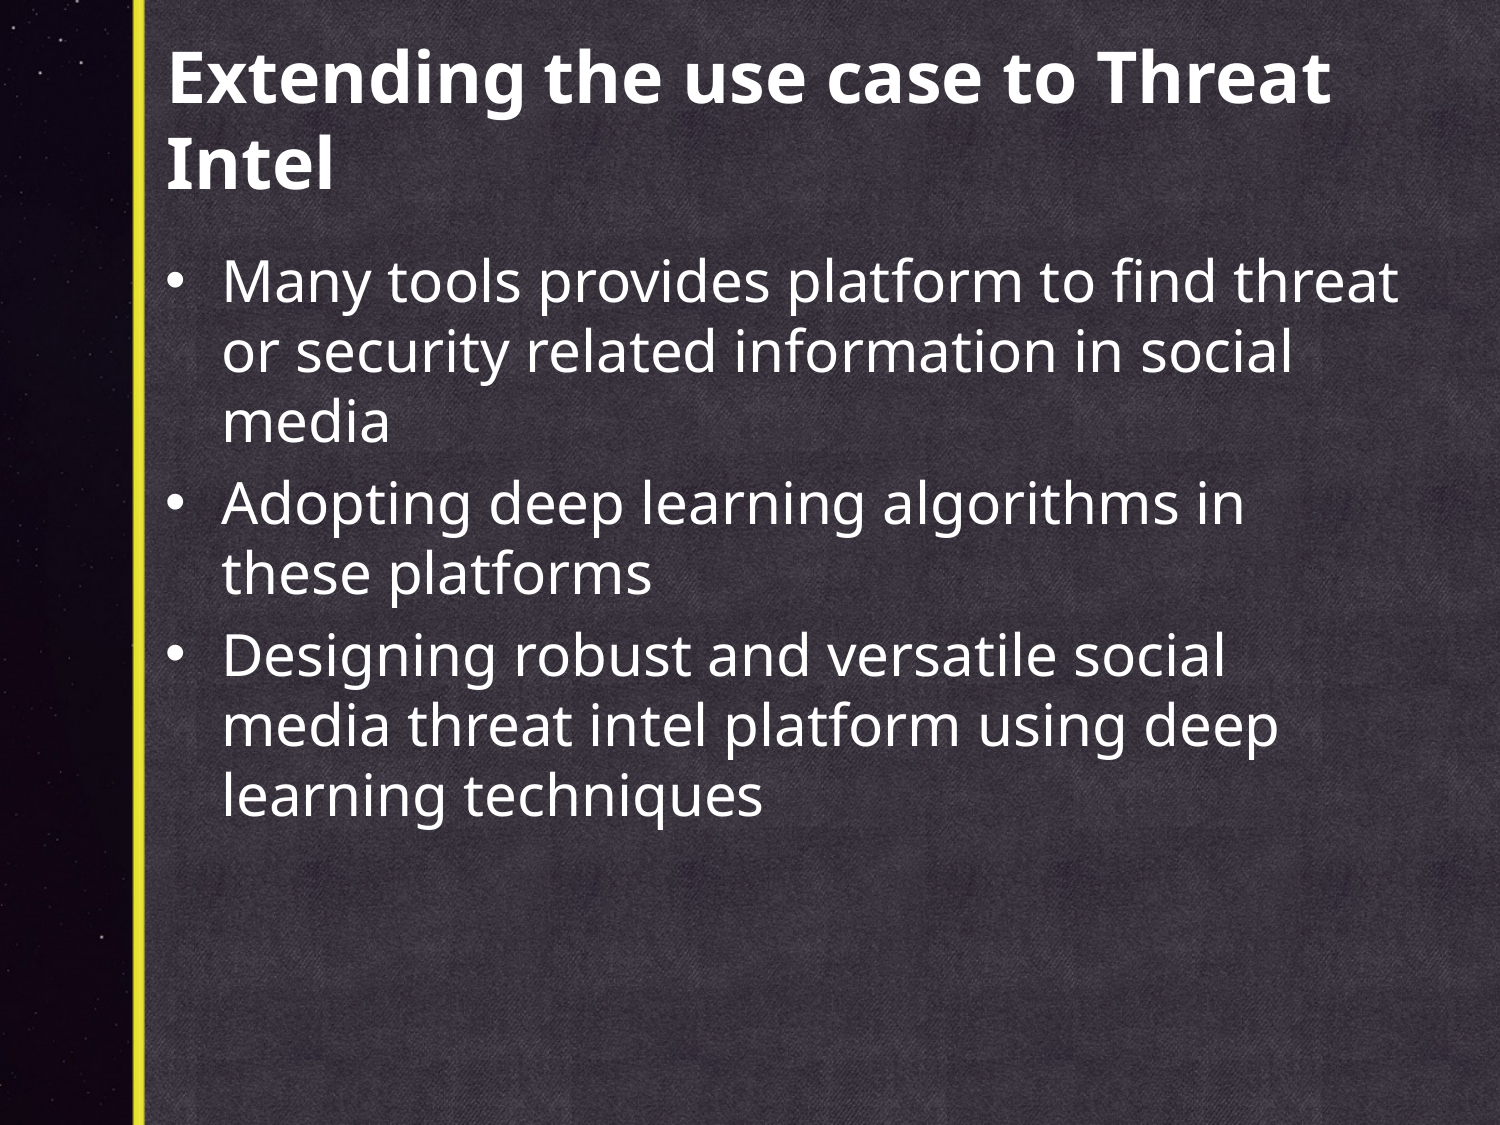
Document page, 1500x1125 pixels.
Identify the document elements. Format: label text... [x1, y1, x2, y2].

title Extending the use case to Threat Intel [151, 24, 1425, 212]
picture [0, 0, 1500, 1125]
list Many tools provides platform to find threat or security related information in social media Adopting deep learning algorithms in these platforms Designing robust and versatile social media threat intel platform using deep learning techniques [150, 236, 1424, 1100]
